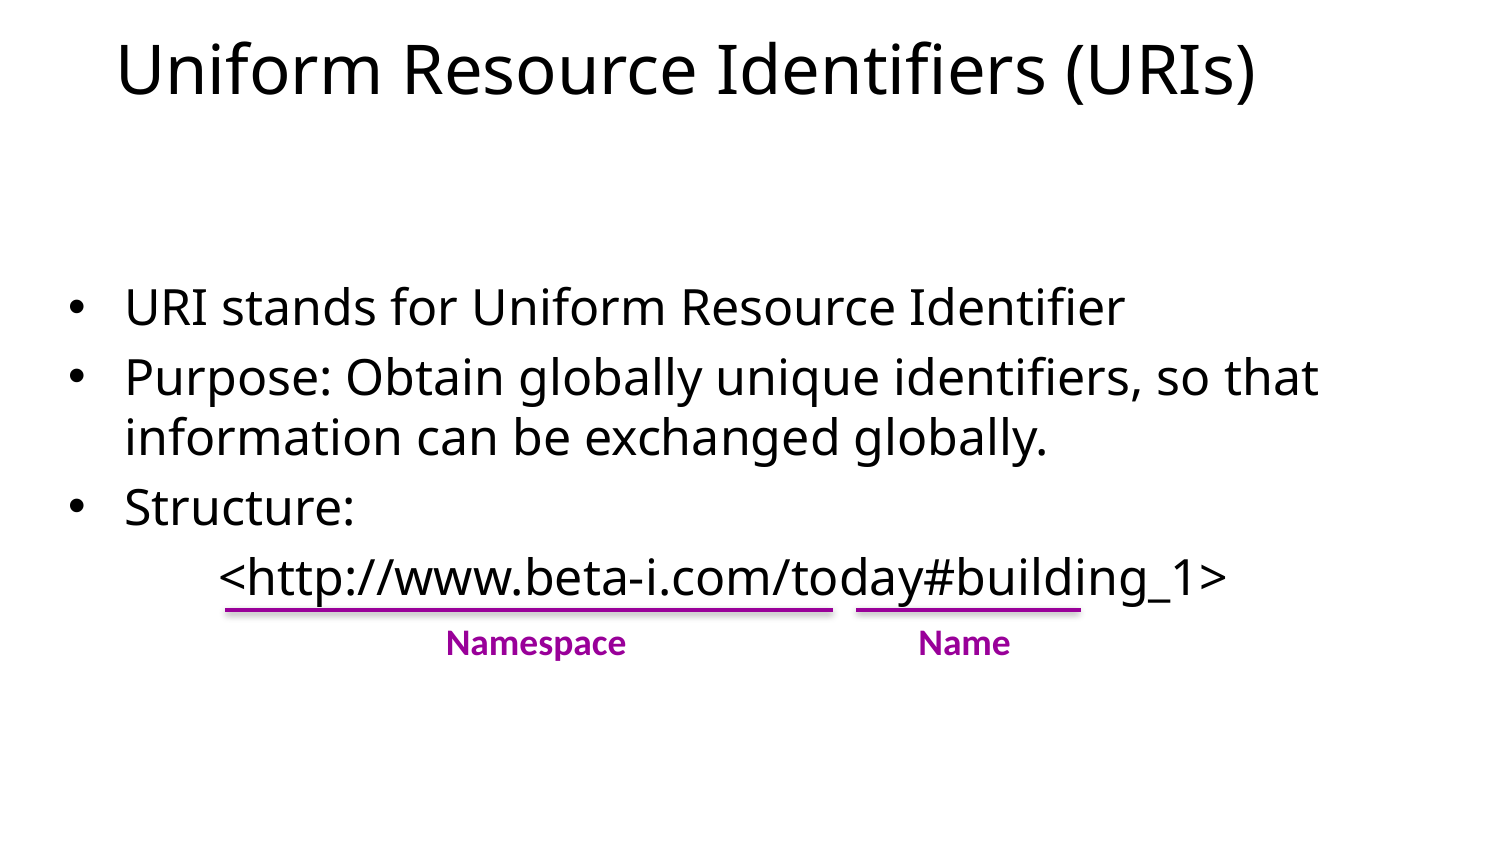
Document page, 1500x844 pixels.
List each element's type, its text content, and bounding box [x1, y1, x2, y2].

text_box Namespace [431, 621, 798, 670]
text_box Name [903, 620, 1034, 670]
list URI stands for Uniform Resource Identifier Purpose: Obtain globally unique identifiers, so that information can be exchanged globally. Structure: <http://www.beta-i.com/today#building_1> [53, 268, 1437, 706]
text_box Uniform Resource Identifiers (URIs) [100, 0, 1451, 138]
